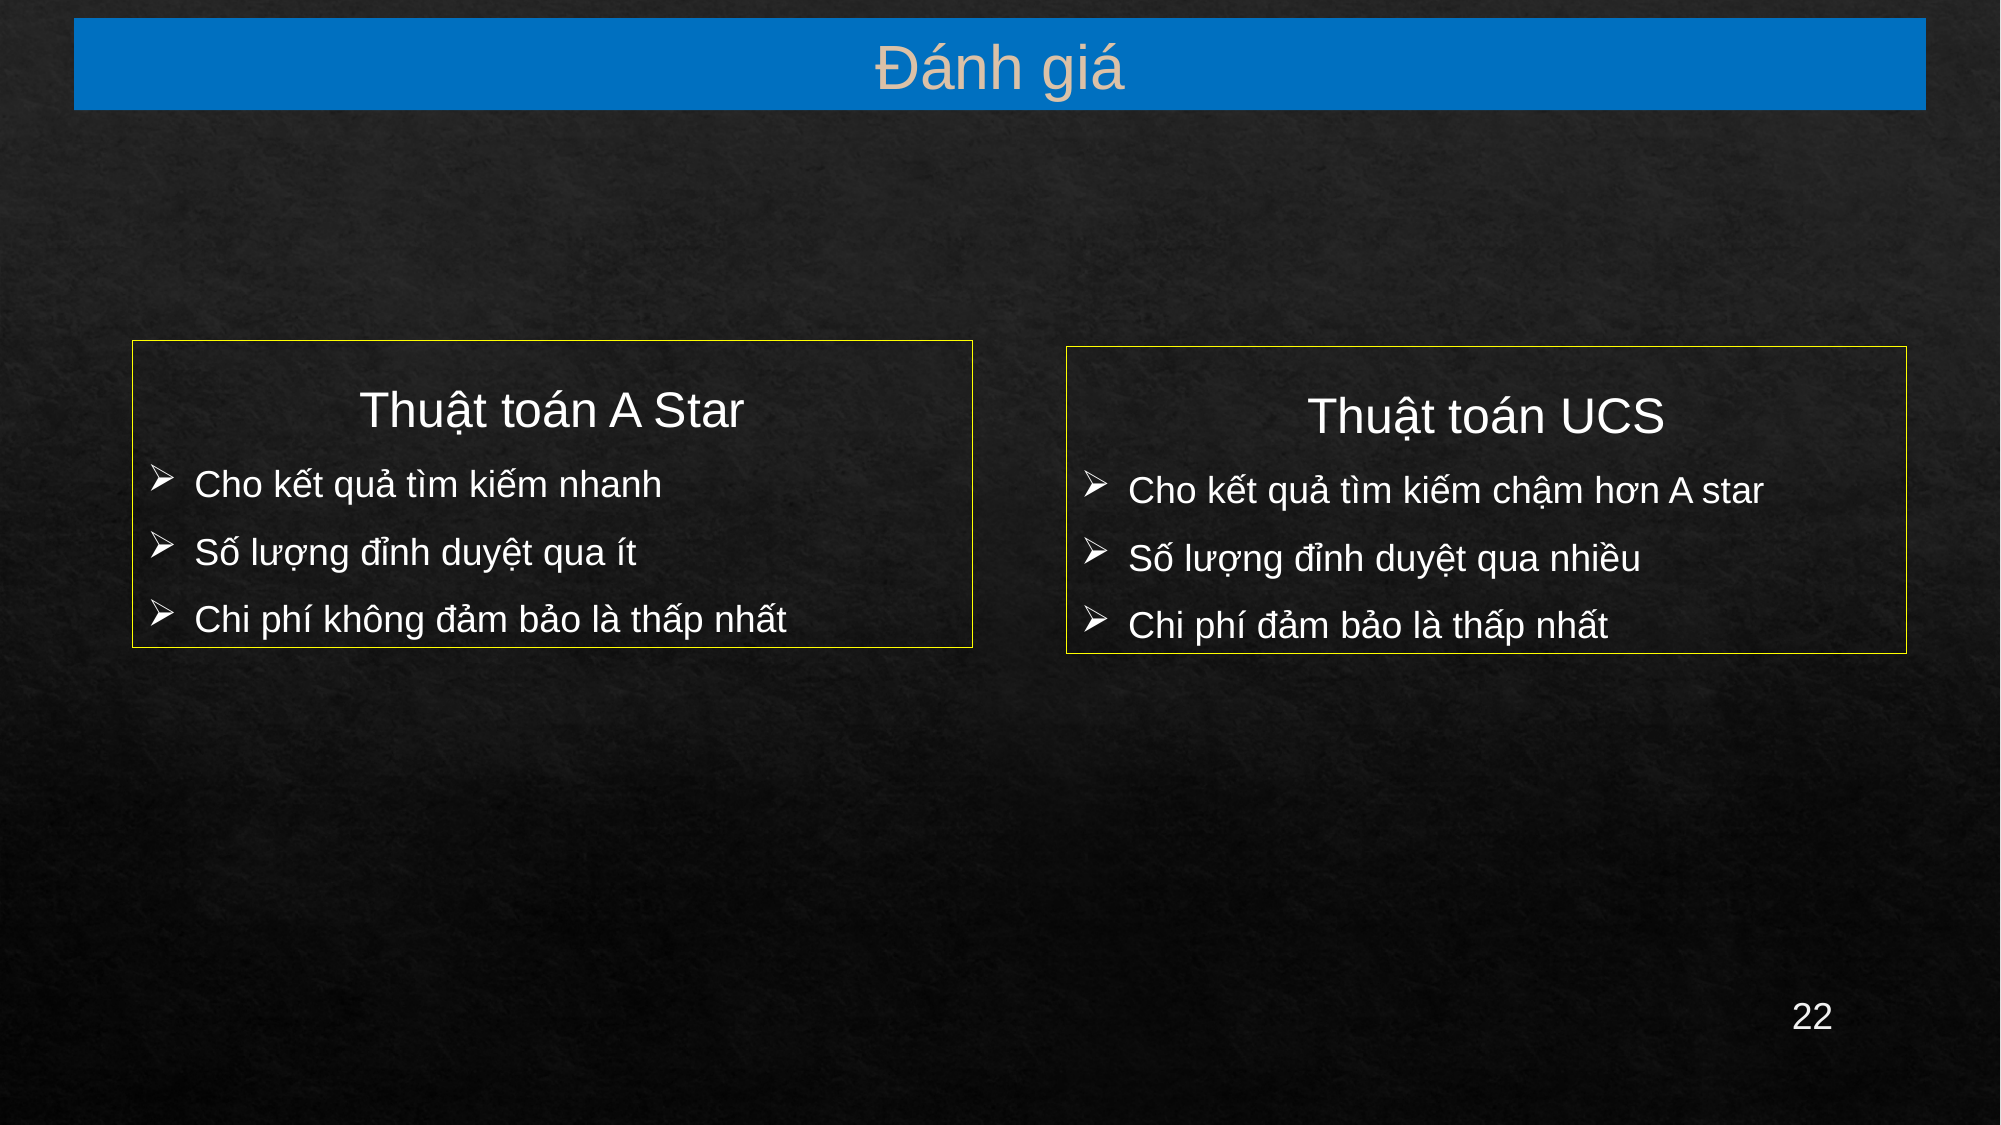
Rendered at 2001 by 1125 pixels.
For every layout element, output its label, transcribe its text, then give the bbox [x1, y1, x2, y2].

text_box [0, 0, 2000, 1125]
text_box Đánh giá [74, 18, 1926, 111]
text_box Thuật toán A Star Cho kết quả tìm kiếm nhanh Số lượng đỉnh duyệt qua ít Chi phí không đảm bảo là thấp nhất [132, 340, 973, 648]
text_box Thuật toán UCS Cho kết quả tìm kiếm chậm hơn A star Số lượng đỉnh duyệt qua nhiều Chi phí đảm bảo là thấp nhất [1066, 346, 1907, 654]
slide_number 21 [1724, 984, 1849, 1045]
